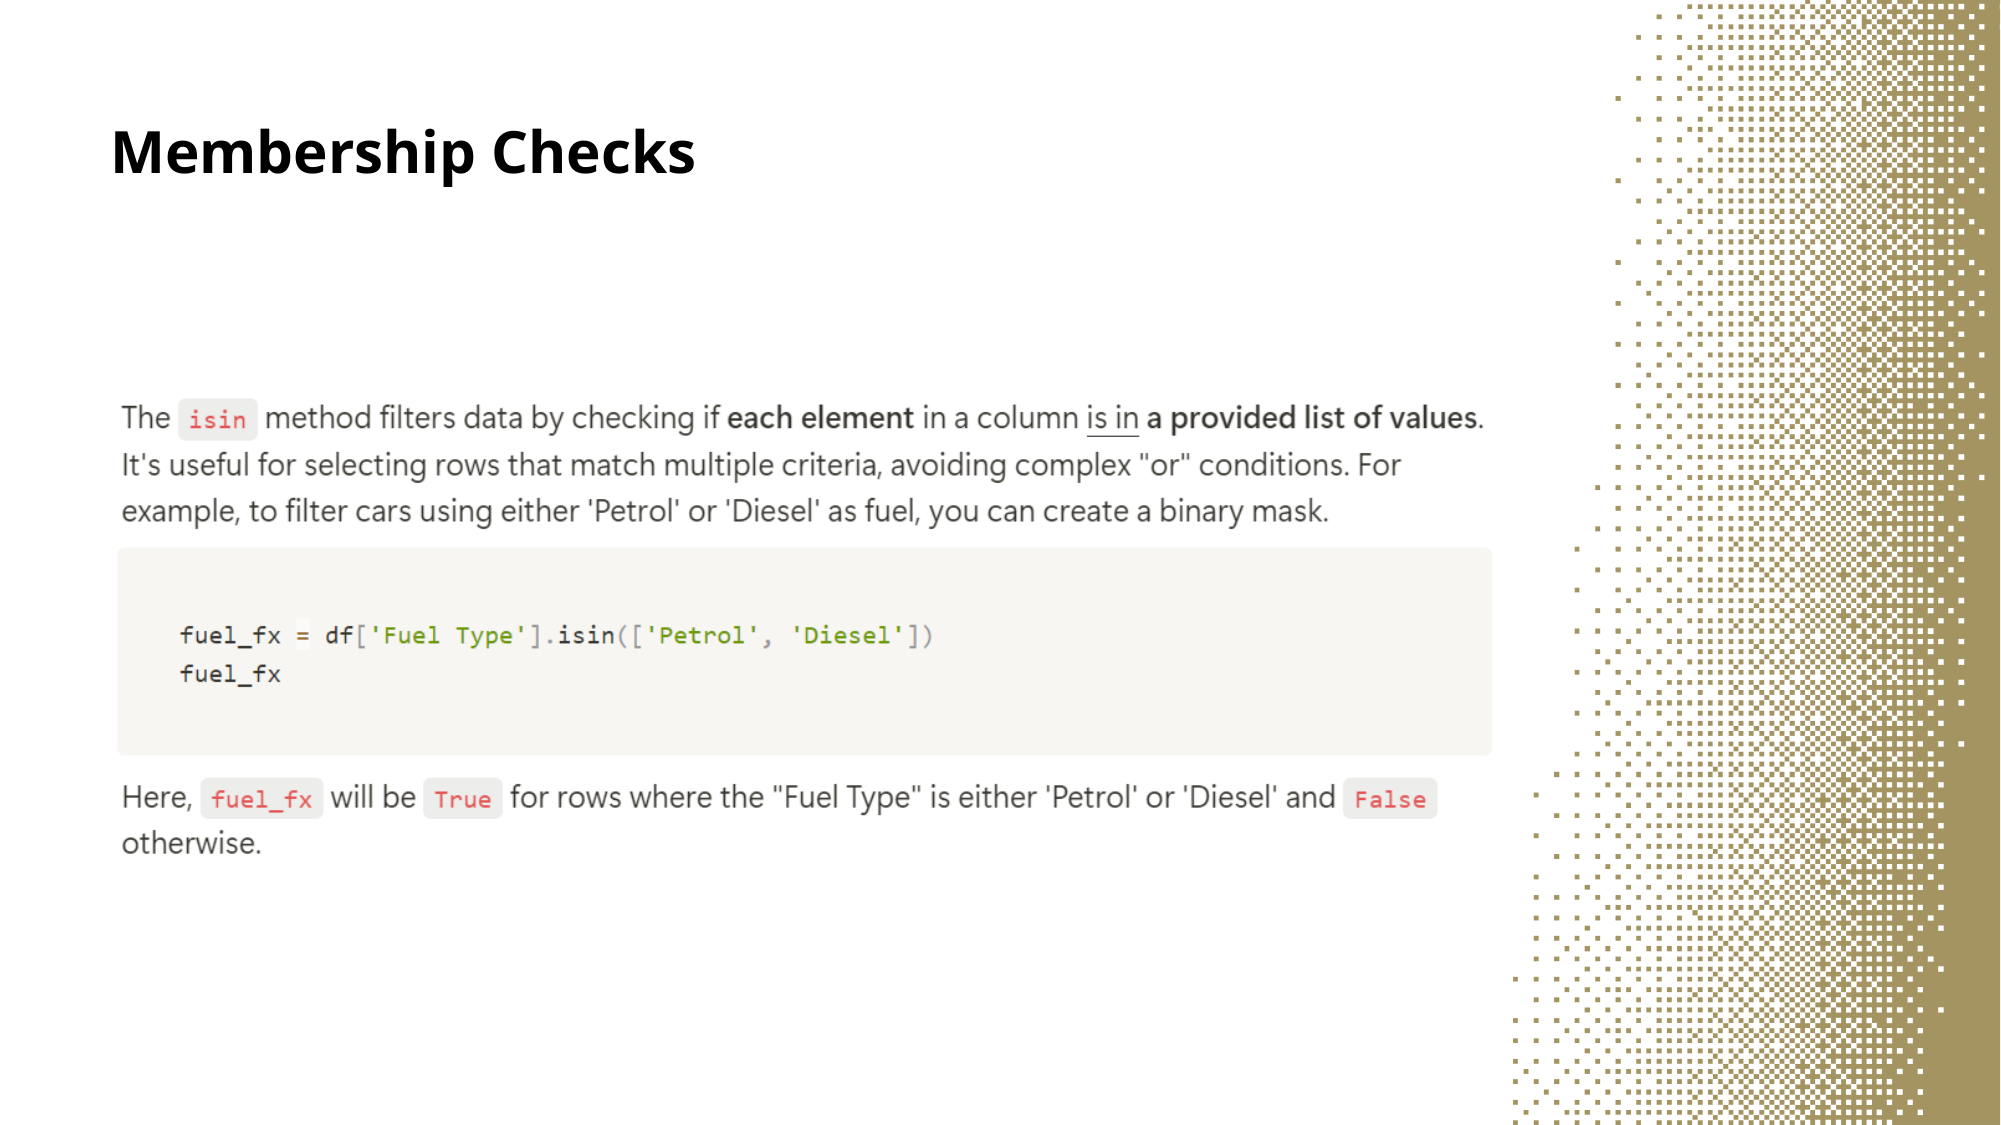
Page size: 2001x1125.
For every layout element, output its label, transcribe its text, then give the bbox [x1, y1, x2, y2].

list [110, 391, 1506, 865]
picture [1505, 0, 2001, 1125]
title Membership Checks [110, 116, 1506, 300]
